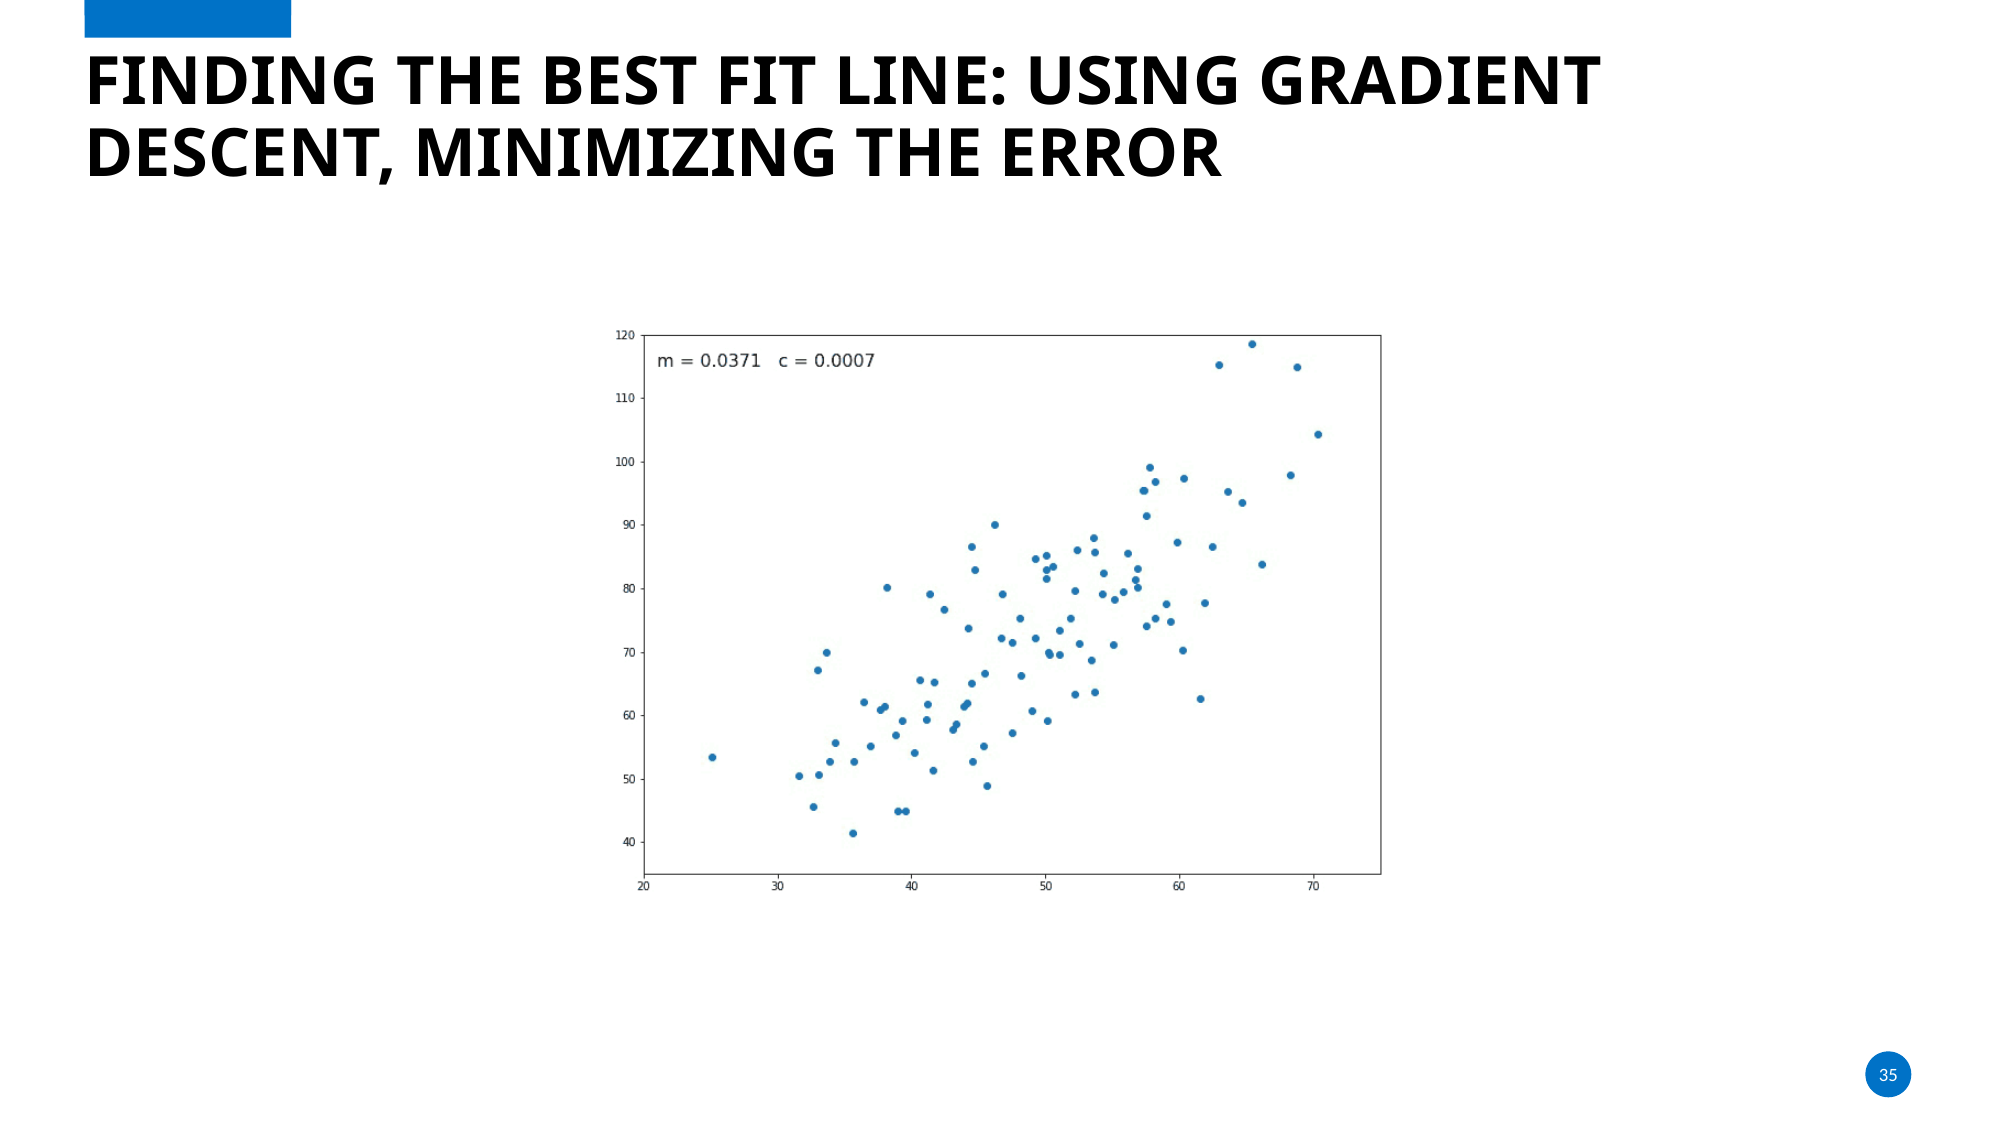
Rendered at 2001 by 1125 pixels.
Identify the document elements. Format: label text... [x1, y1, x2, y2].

slide_number 35 [1864, 1059, 1913, 1090]
picture [524, 249, 1475, 963]
title Finding the best fit line: using Gradient Descent, Minimizing the error [84, 40, 1914, 192]
